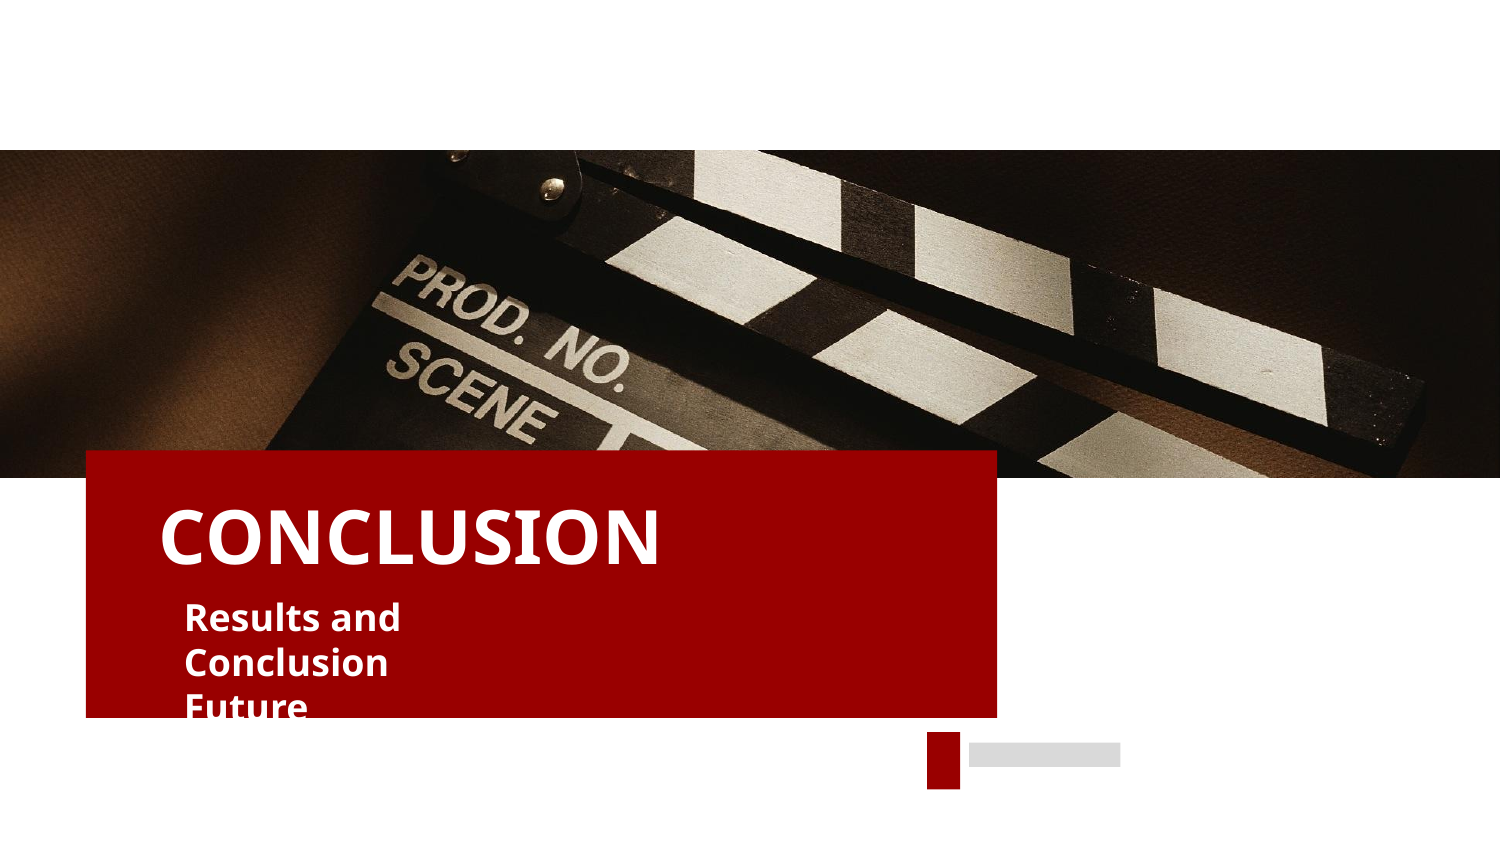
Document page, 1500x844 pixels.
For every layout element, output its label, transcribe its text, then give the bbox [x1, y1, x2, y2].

text_box [969, 742, 1121, 767]
text_box CONCLUSION [143, 487, 721, 579]
picture [0, 150, 1500, 478]
text_box [85, 487, 998, 718]
text_box Results and Conclusion Future Development [169, 578, 577, 681]
text_box [927, 732, 961, 790]
